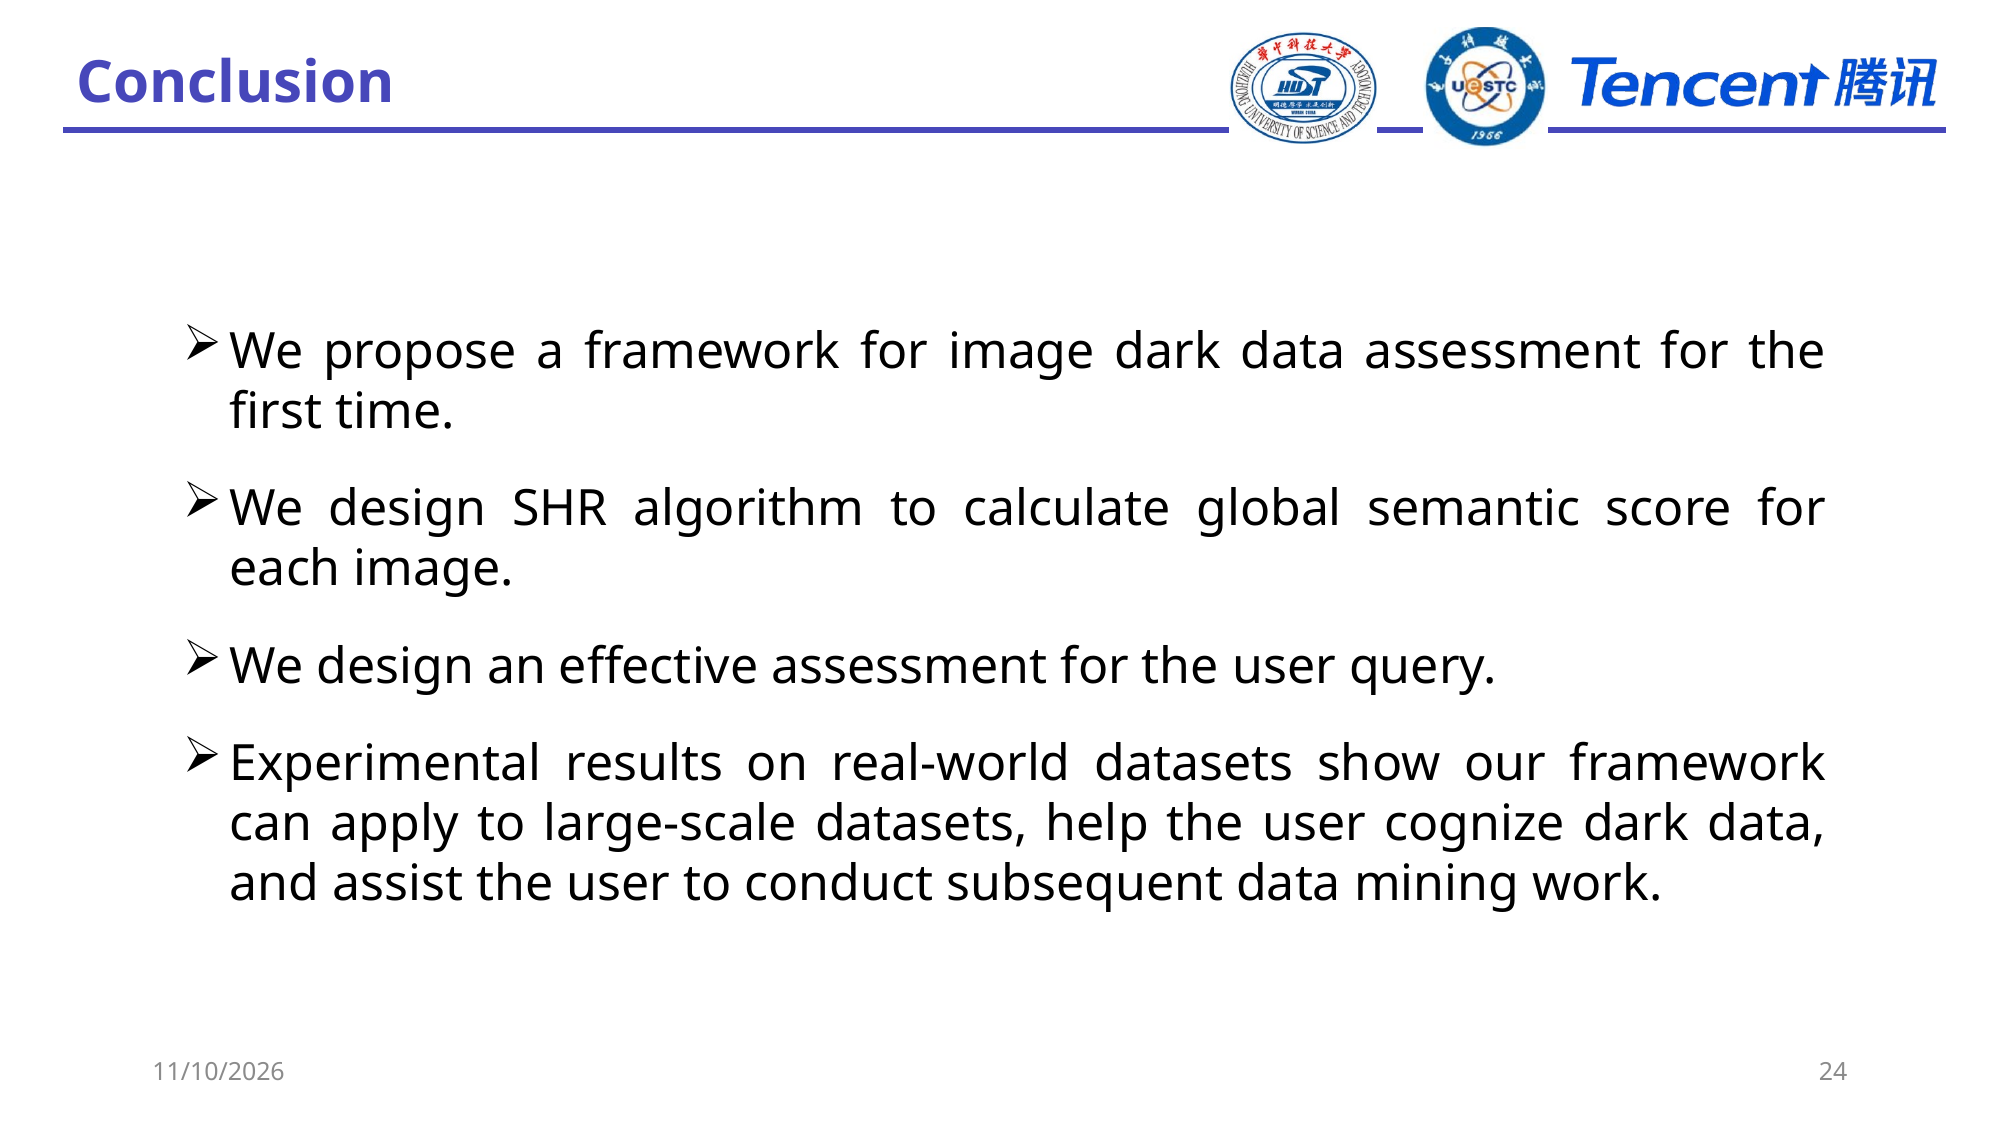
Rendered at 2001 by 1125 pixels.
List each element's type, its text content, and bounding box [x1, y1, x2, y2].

picture [1423, 27, 1548, 149]
picture [1229, 31, 1377, 144]
text_box We propose a framework for image dark data assessment for the first time. We design SHR algorithm to calculate global semantic score for each image. We design an effective assessment for the user query. Experimental results on real-world datasets show our framework can apply to large-scale datasets, help the user cognize dark data, and assist the user to conduct subsequent data mining work. [168, 310, 1842, 919]
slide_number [137, 1042, 588, 1103]
text_box Conclusion [61, 37, 450, 122]
slide_number 24 [1412, 1042, 1863, 1103]
picture [1550, 0, 1957, 204]
